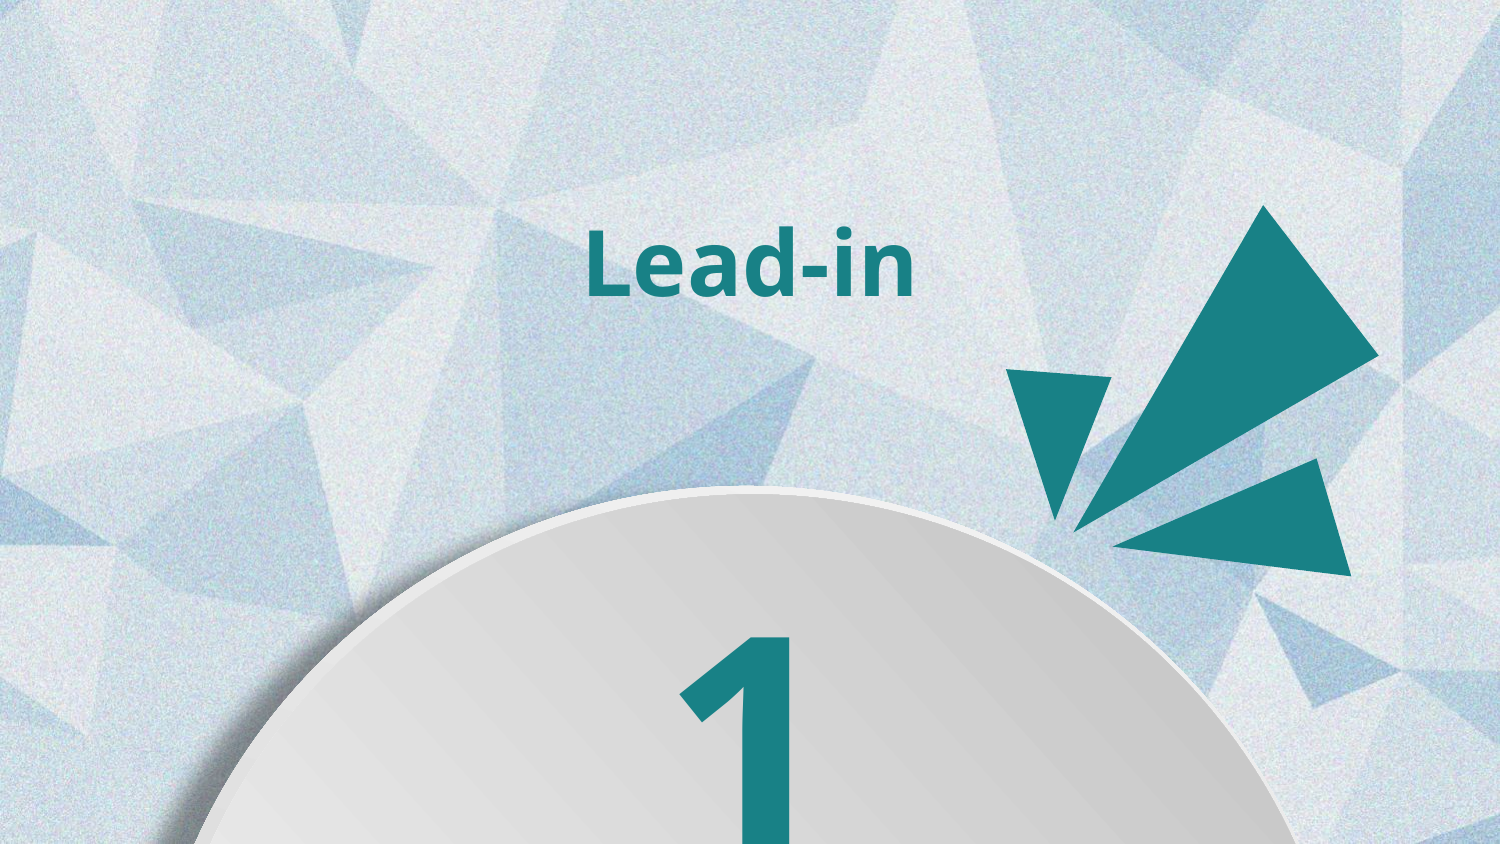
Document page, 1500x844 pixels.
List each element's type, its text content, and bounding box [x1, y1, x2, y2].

text_box Lead-in [569, 199, 930, 321]
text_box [142, 485, 1352, 844]
picture [0, 0, 1500, 844]
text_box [988, 205, 1379, 583]
